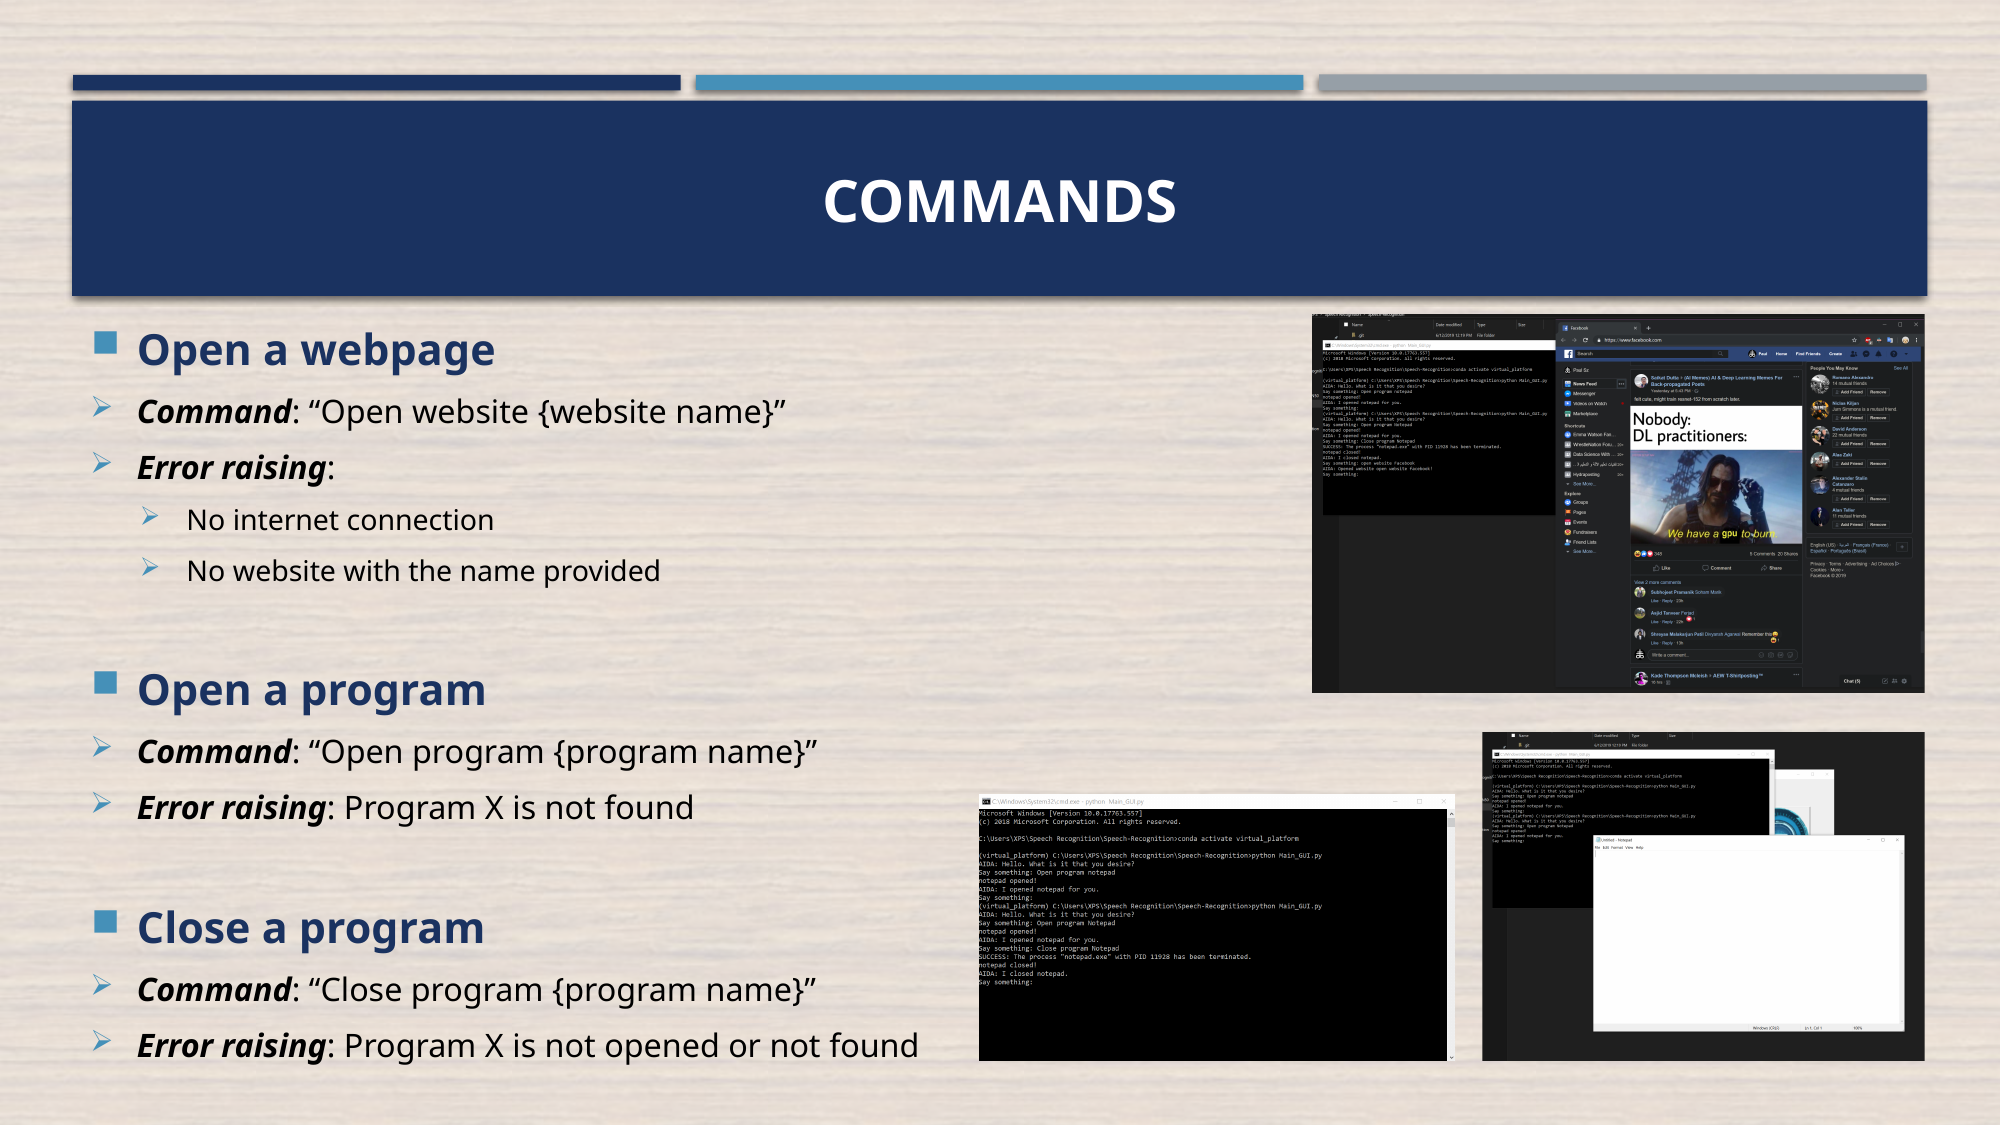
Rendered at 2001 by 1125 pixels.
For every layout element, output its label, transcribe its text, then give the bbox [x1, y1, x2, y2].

picture [1481, 732, 1926, 1061]
picture [978, 793, 1455, 1061]
title commands [95, 143, 1905, 242]
list Open a webpage Command: “Open website {website name}” Error raising: No internet connection No website with the name provided Open a program Command: “Open program {program name}” Error raising: Program X is not found Close a program Command: “Close program {program name}” Error raising: Program X is not opened or not found [75, 314, 986, 1072]
picture [1311, 313, 1926, 693]
